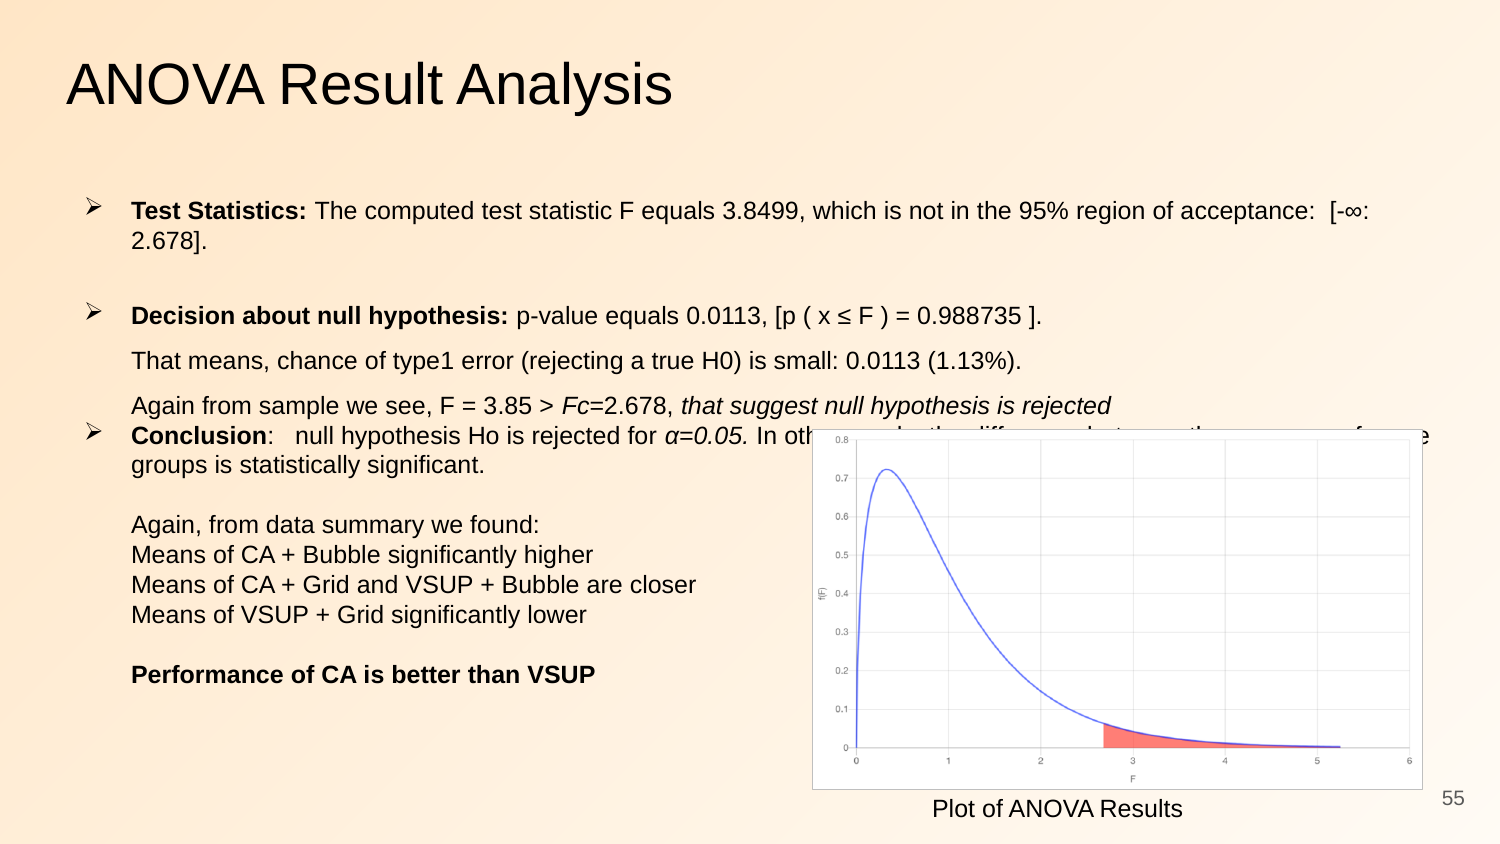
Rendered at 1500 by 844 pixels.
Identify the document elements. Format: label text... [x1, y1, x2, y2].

title ANOVA Result Analysis [51, 31, 1449, 125]
text_box Plot of ANOVA Results [917, 797, 1199, 830]
text_box Test Statistics: The computed test statistic F equals 3.8499, which is not in the 95% region of acceptance: [-∞: 2.678]. Decision about null hypothesis: p-value equals 0.0113, [p ( x ≤ F ) = 0.988735 ]. That means, chance of type1 error (rejecting a true H0) is small: 0.0113 (1.13%). Again from sample we see, F = 3.85 > Fc​=2.678, that suggest null hypothesis is rejected Conclusion: null hypothesis Ho is rejected for α=0.05. In other words, the difference between the averages of some groups is statistically significant. Again, from data summary we found: Means of CA + Bubble significantly higher Means of CA + Grid and VSUP + Bubble are closer Means of VSUP + Grid significantly lower Performance of CA is better than VSUP [69, 187, 1468, 696]
slide_number 55 [1389, 764, 1480, 830]
picture [811, 428, 1423, 790]
